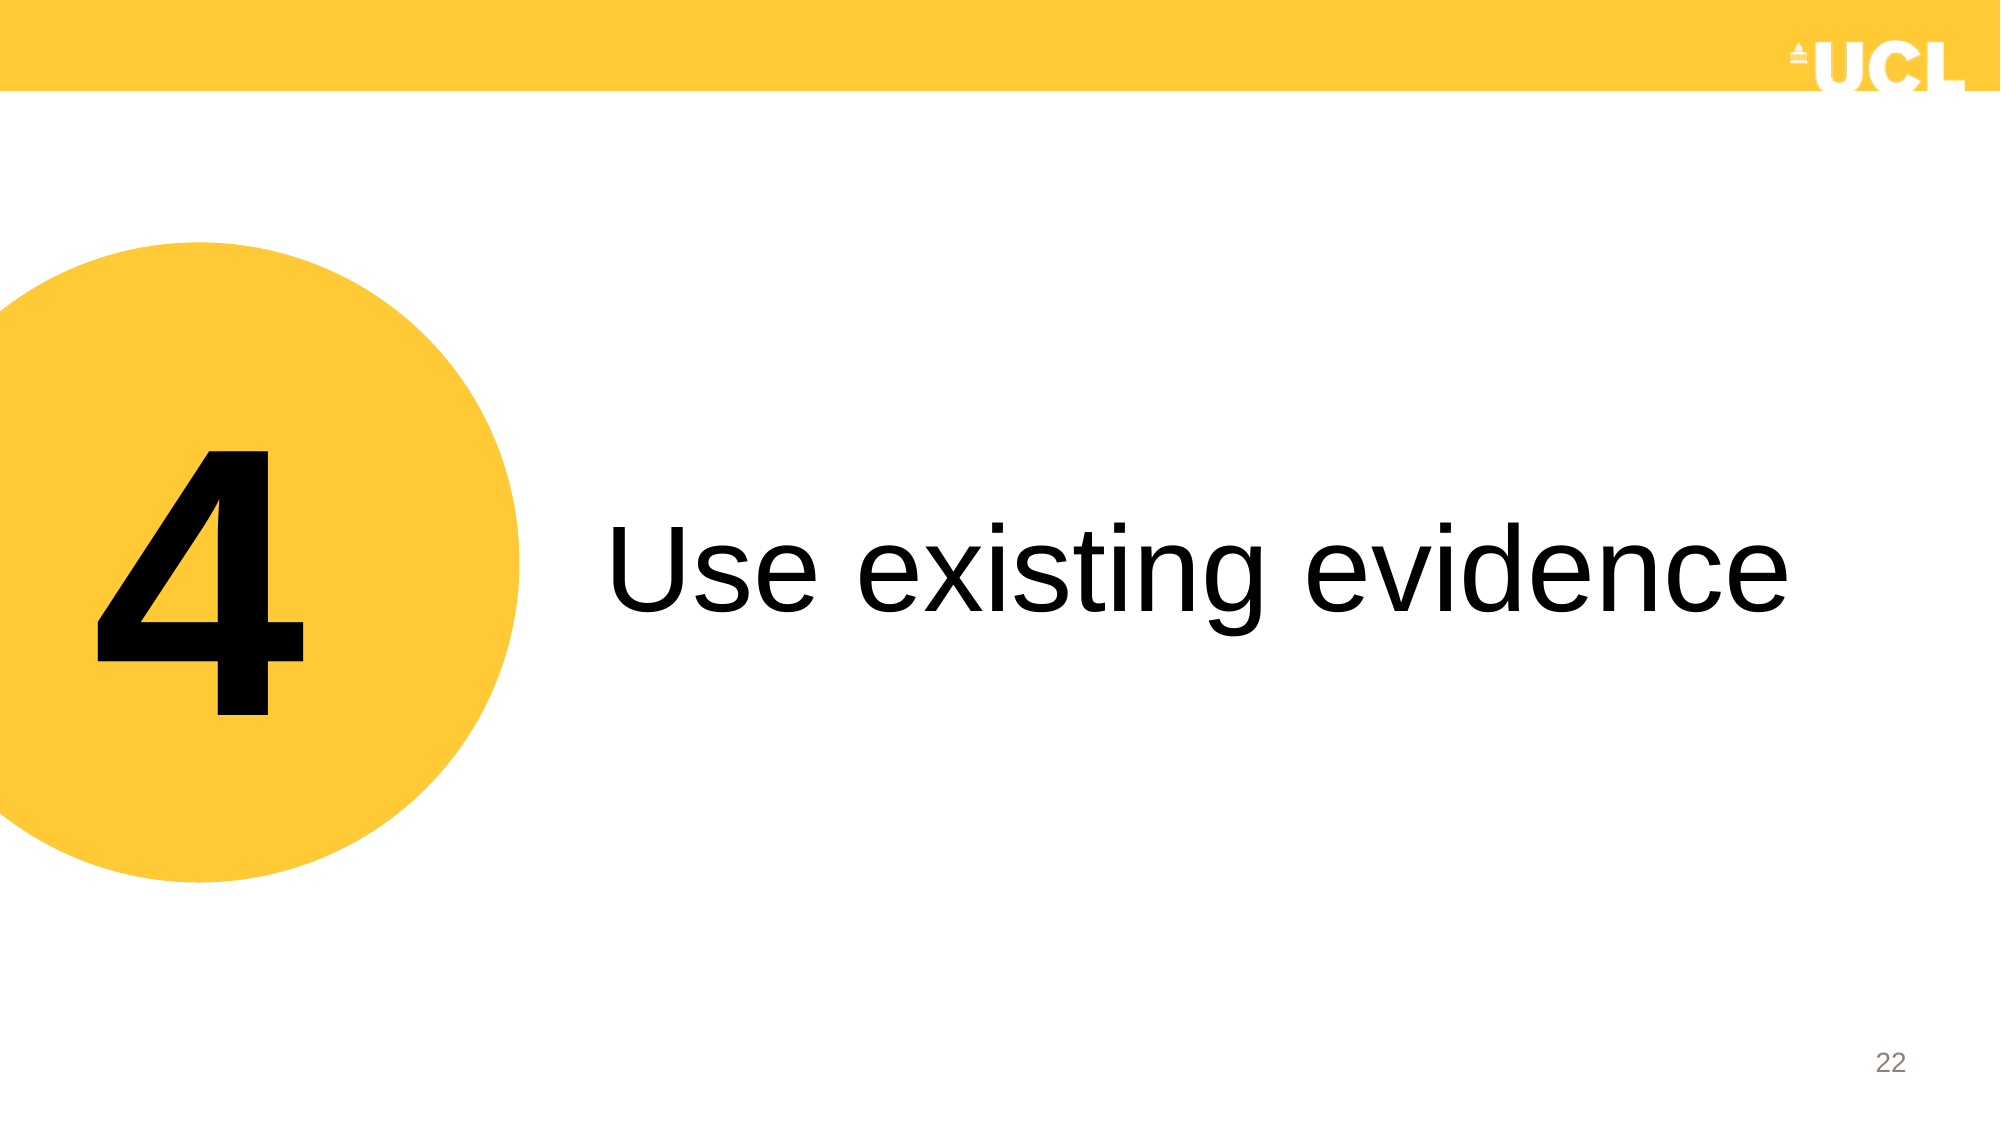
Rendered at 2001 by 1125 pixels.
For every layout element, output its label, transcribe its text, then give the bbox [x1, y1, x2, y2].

picture [0, 0, 2000, 91]
text_box 4 [0, 241, 520, 884]
list Use existing evidence [602, 242, 1922, 883]
